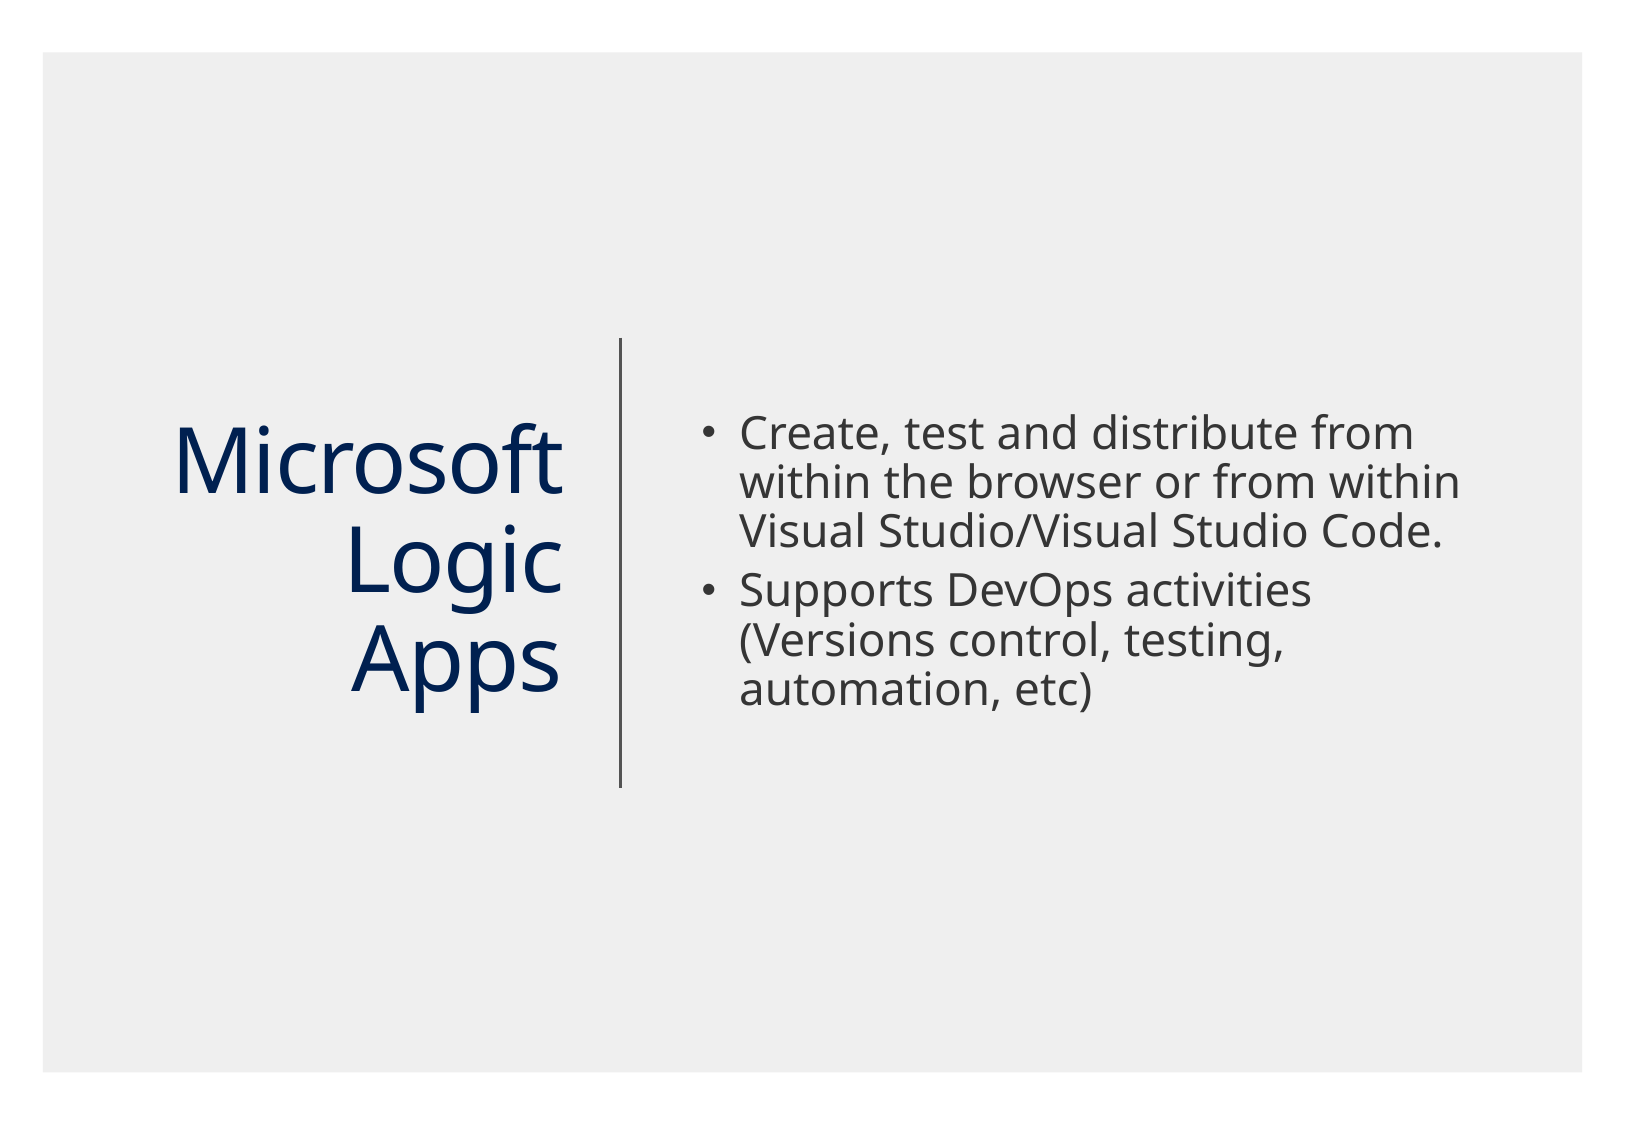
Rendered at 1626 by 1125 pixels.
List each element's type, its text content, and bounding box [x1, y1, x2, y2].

title Microsoft Logic Apps [111, 158, 578, 967]
text_box [42, 52, 1583, 1073]
list Create, test and distribute from within the browser or from within Visual Studio/Visual Studio Code. Supports DevOps activities (Versions control, testing, automation, etc) [663, 158, 1514, 967]
